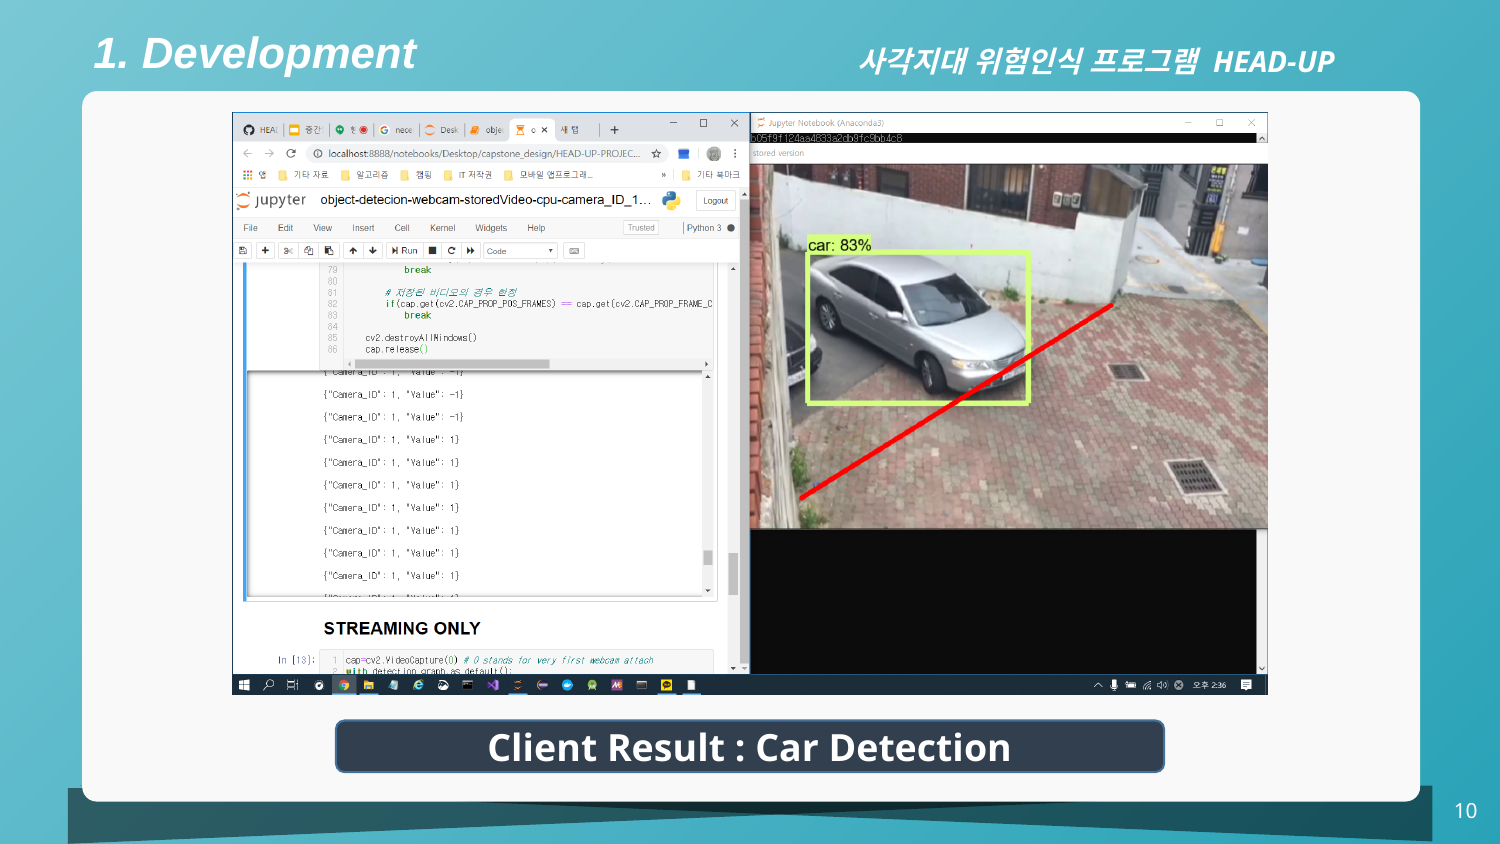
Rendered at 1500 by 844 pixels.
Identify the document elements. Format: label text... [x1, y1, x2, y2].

picture [232, 112, 1268, 696]
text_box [67, 90, 1433, 844]
text_box 10 [1438, 783, 1493, 835]
text_box 사각지대 위험인식 프로그램 HEAD-UP [842, 35, 1421, 88]
text_box 1. Development [82, 19, 929, 84]
